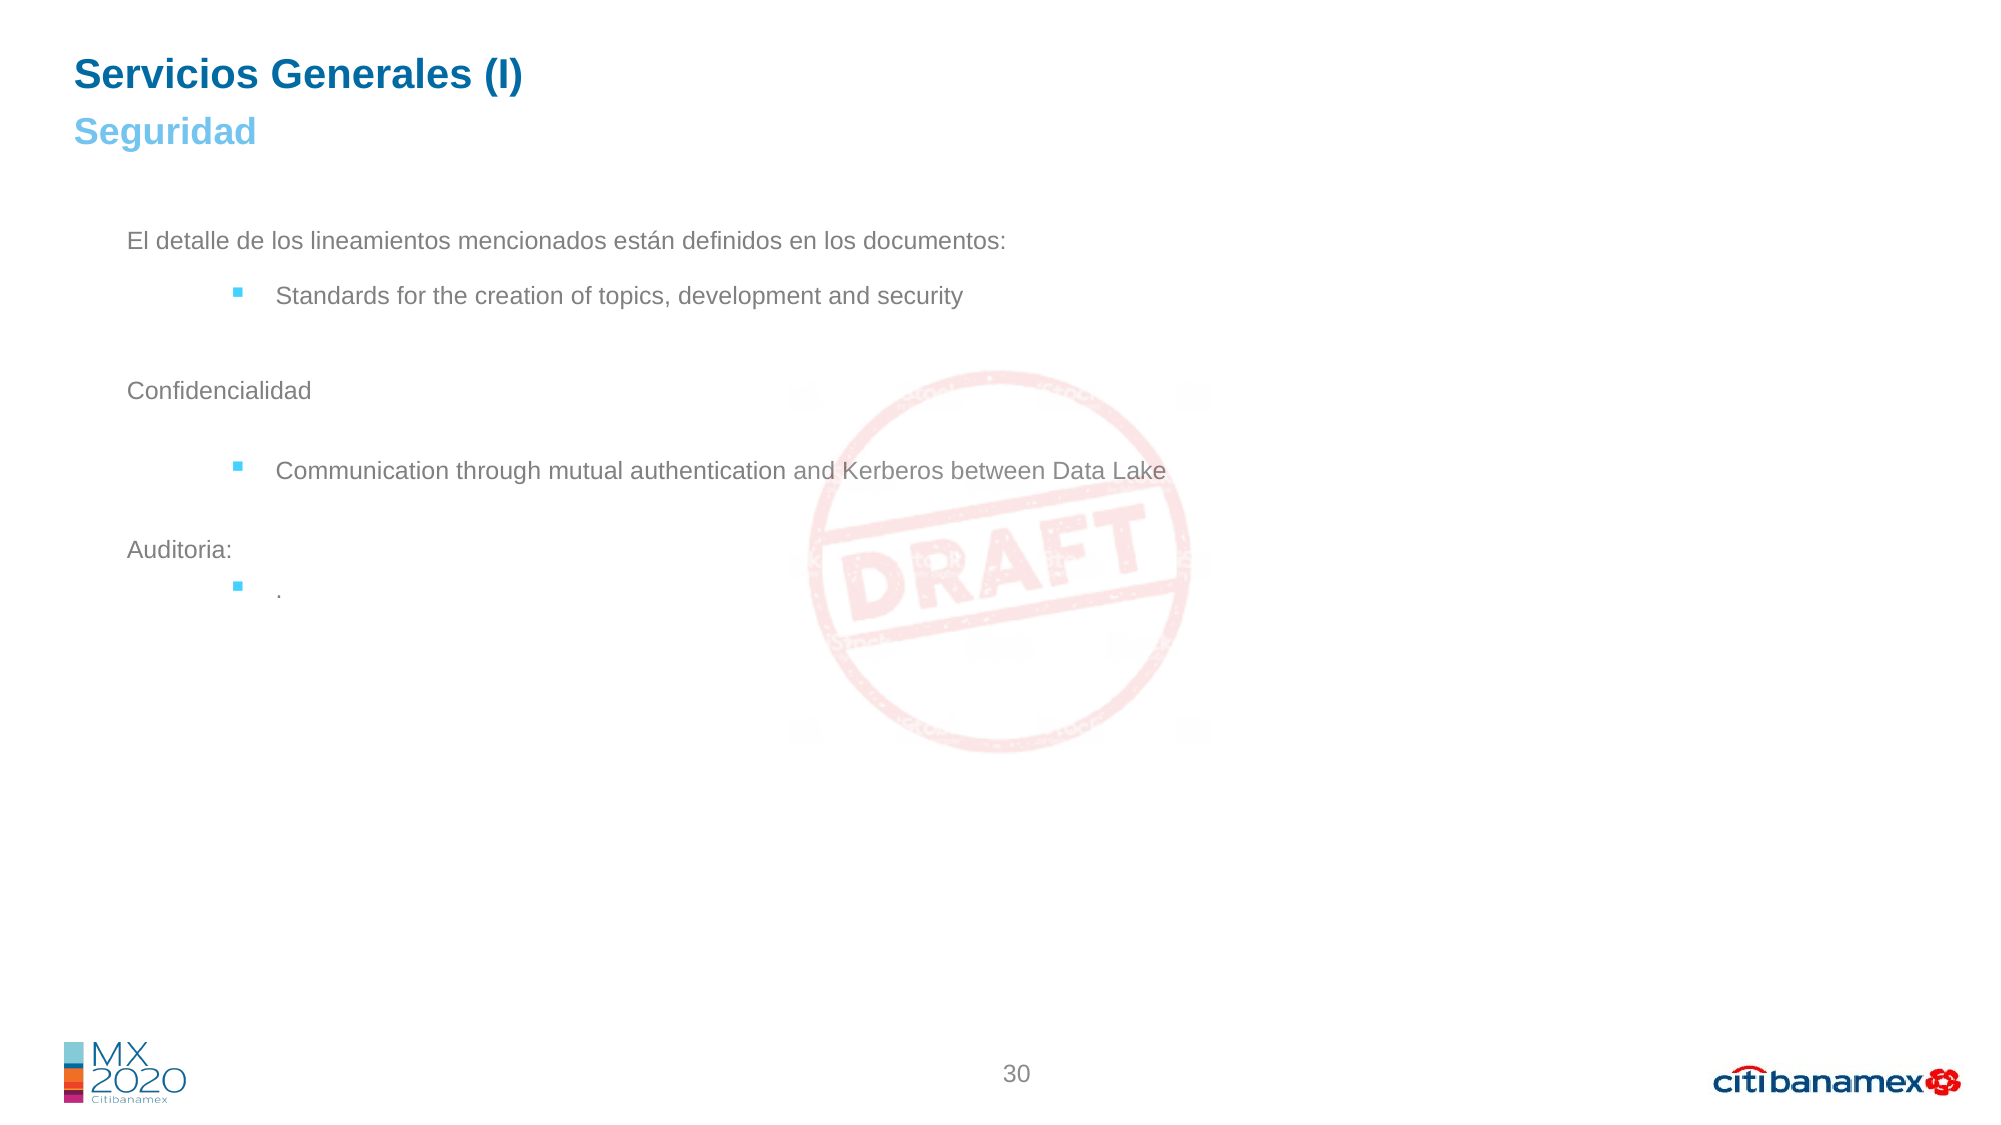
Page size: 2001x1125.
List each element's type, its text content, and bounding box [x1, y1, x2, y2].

picture [789, 351, 1211, 774]
picture [64, 1042, 186, 1103]
picture [1707, 1063, 1964, 1097]
text_box El detalle de los lineamientos mencionados están definidos en los documentos: Standards for the creation of topics, development and security Confidencialidad Communication through mutual authentication and Kerberos between Data Lake Auditoria: . [112, 202, 1914, 991]
picture [131, 1042, 144, 1050]
text_box Servicios Generales (I) [66, 38, 1311, 104]
text_box Seguridad [66, 100, 942, 160]
picture [97, 1042, 117, 1060]
